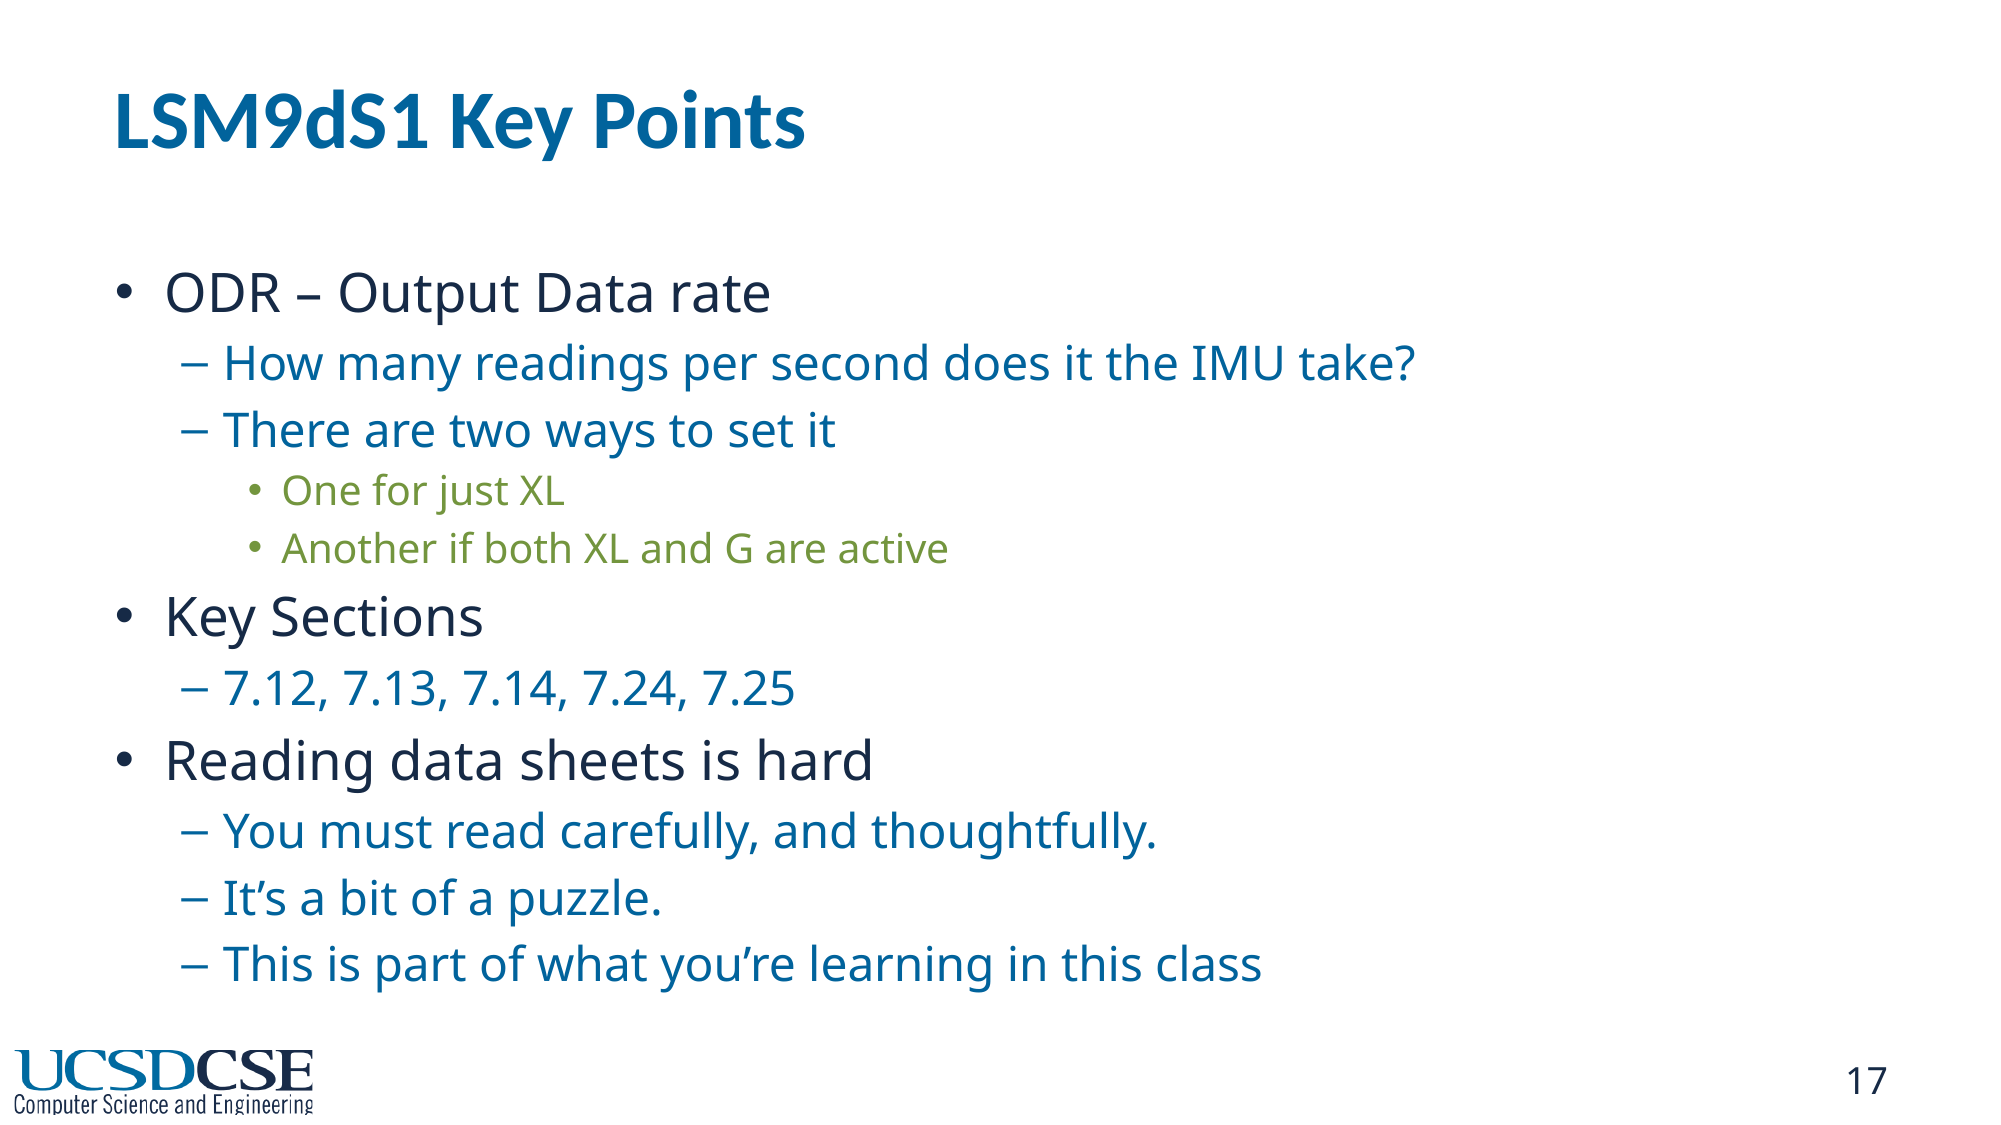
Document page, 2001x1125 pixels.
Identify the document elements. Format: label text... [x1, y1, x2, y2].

title LSM9dS1 Key Points [99, 9, 1900, 222]
list ODR – Output Data rate How many readings per second does it the IMU take? There are two ways to set it One for just XL Another if both XL and G are active Key Sections 7.12, 7.13, 7.14, 7.24, 7.25 Reading data sheets is hard You must read carefully, and thoughtfully. It’s a bit of a puzzle. This is part of what you’re learning in this class [99, 249, 1900, 1005]
